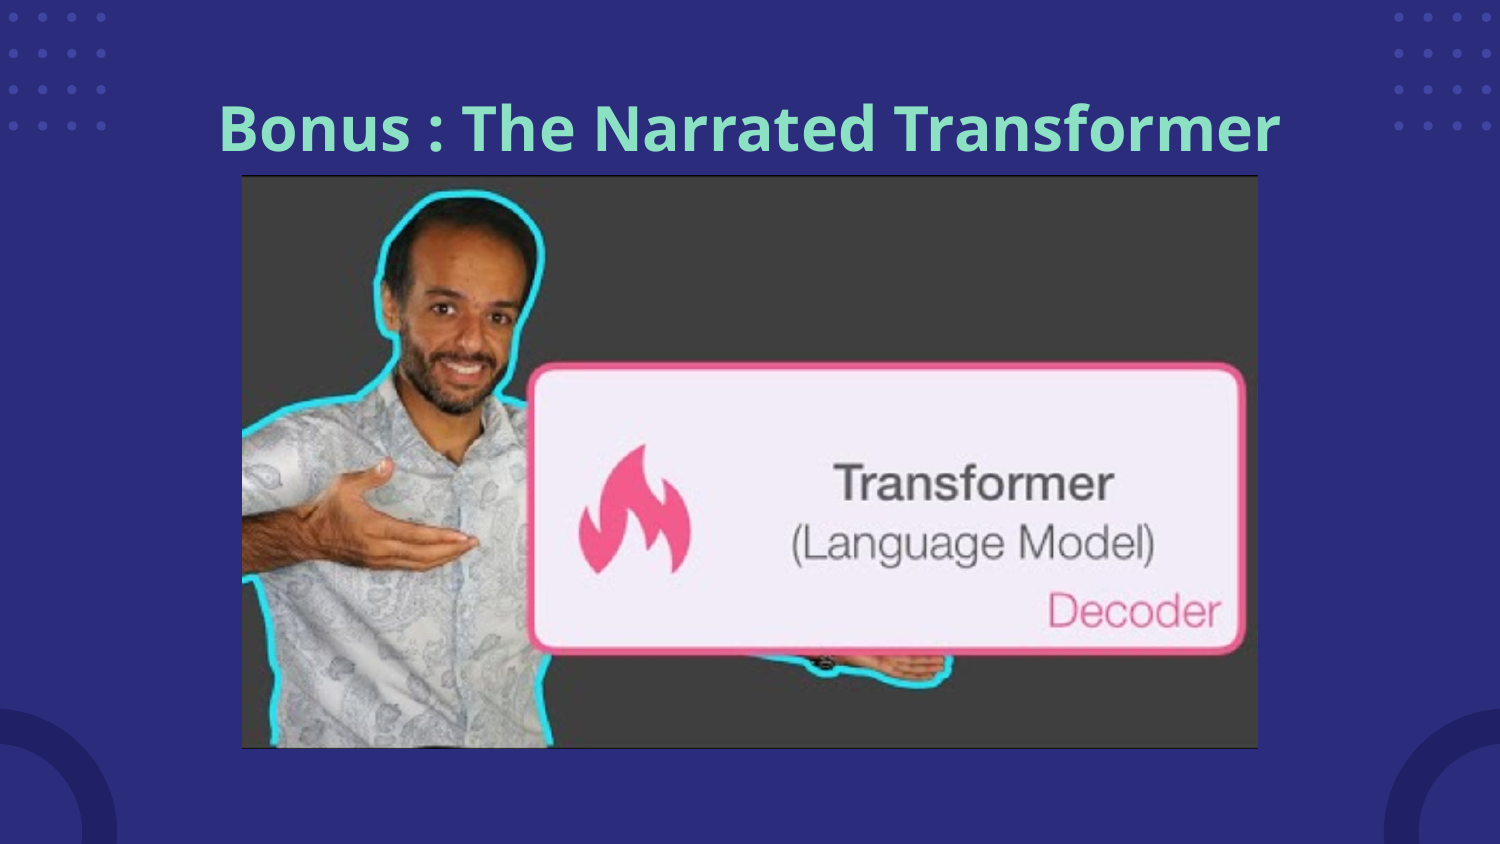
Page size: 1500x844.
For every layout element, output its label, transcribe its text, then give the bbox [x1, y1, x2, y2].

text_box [240, 174, 1259, 750]
title Bonus : The Narrated Transformer [118, 73, 1383, 168]
